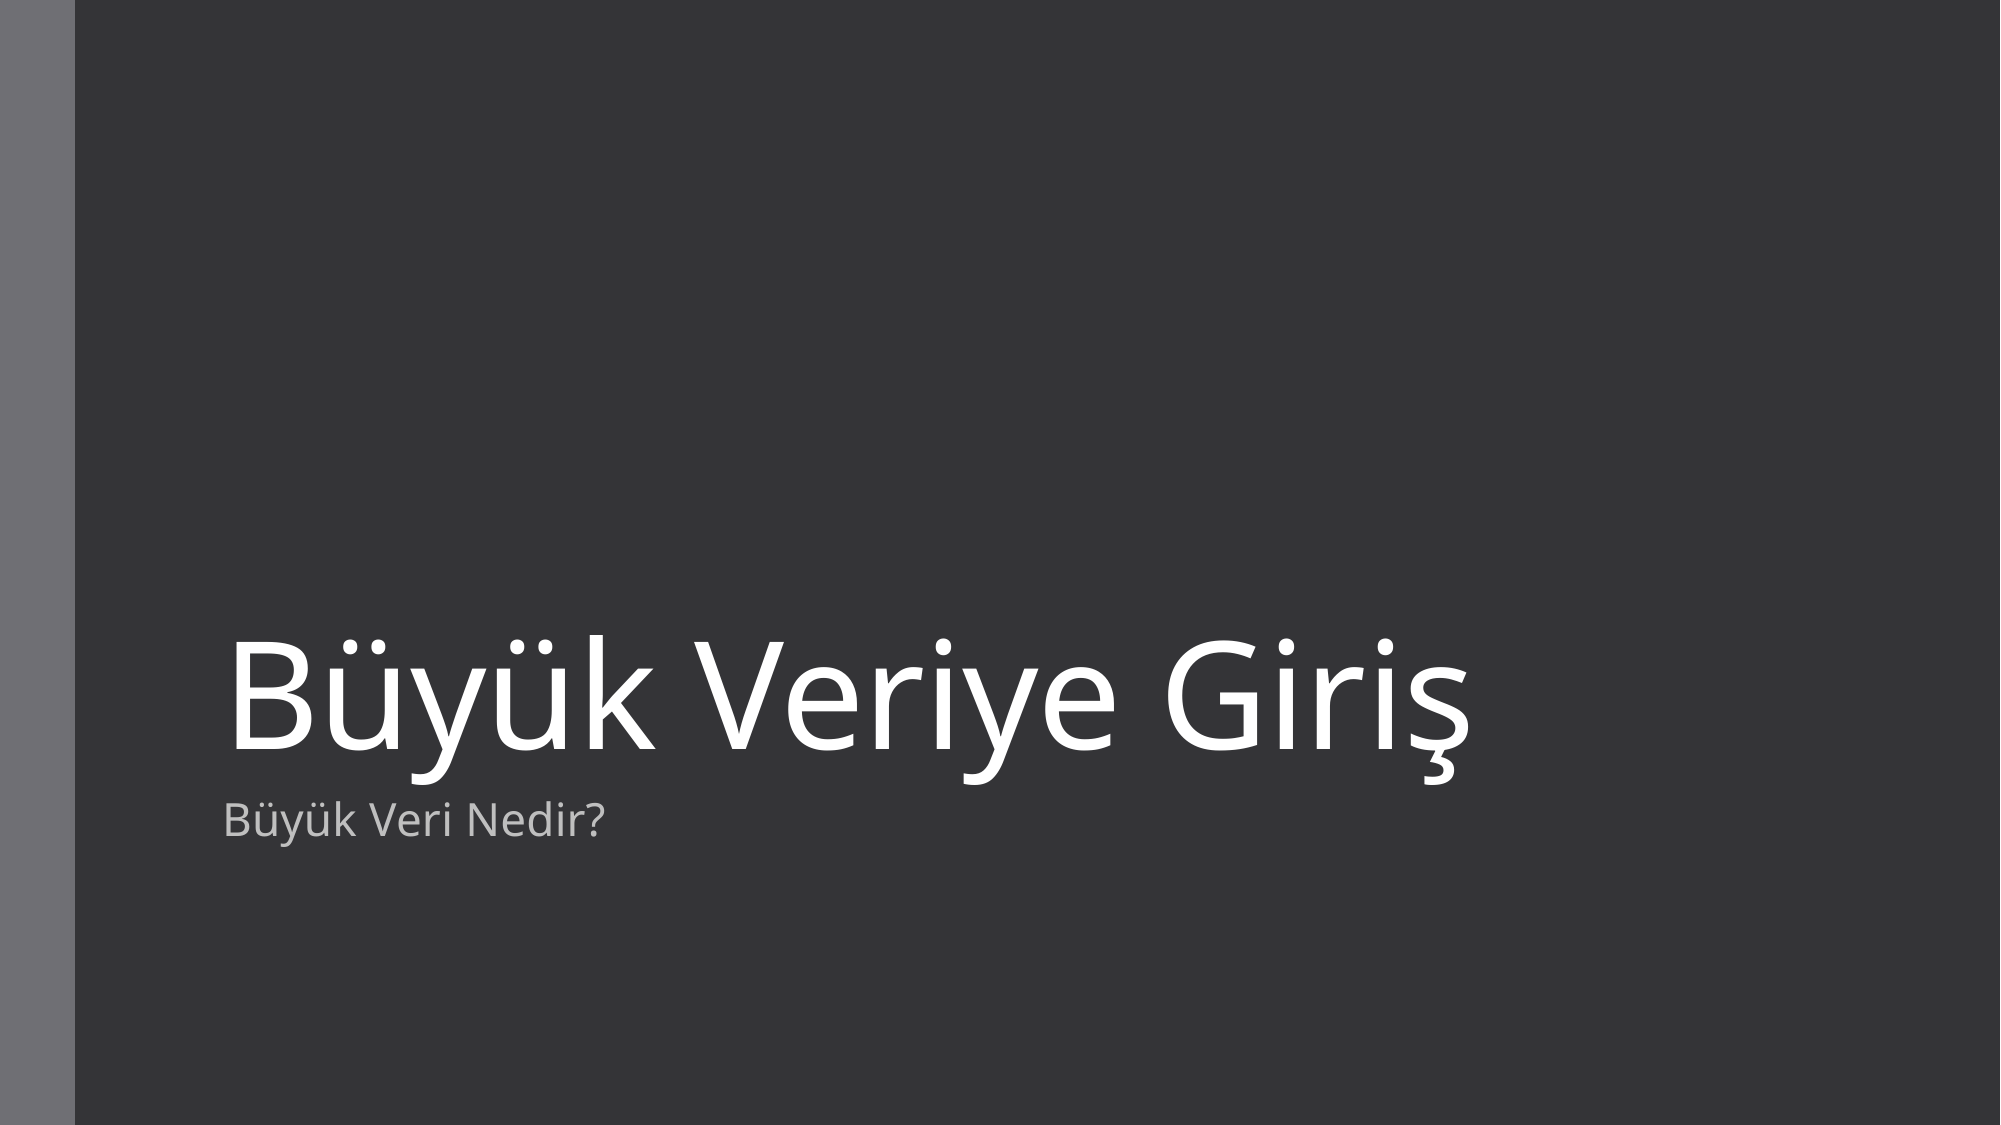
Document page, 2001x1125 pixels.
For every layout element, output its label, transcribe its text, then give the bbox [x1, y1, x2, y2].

title Büyük Veriye Giriş [206, 124, 1752, 787]
subtitle Büyük Veri Nedir? [206, 787, 1752, 1065]
